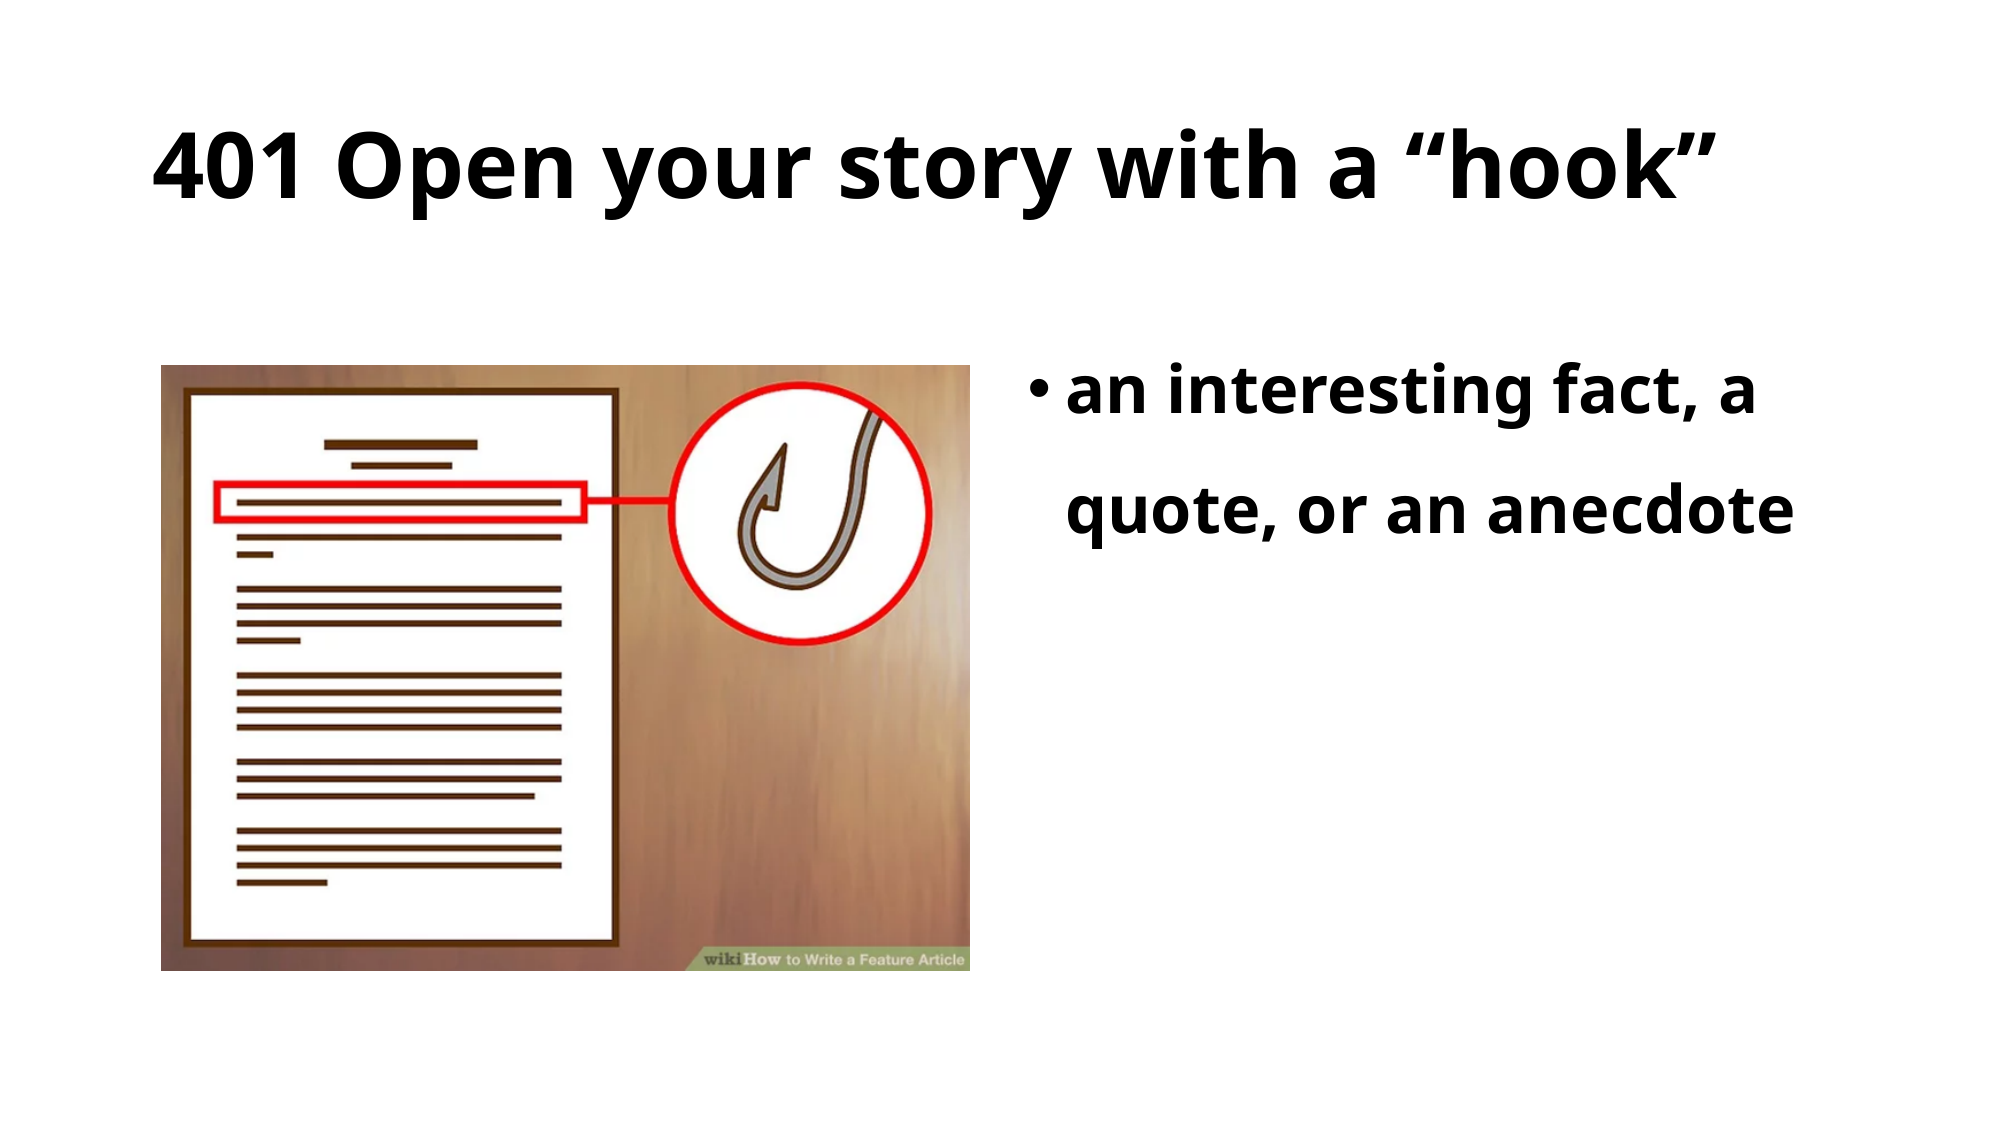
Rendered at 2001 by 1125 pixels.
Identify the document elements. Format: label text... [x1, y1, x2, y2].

list an interesting fact, a quote, or an anecdote [1012, 299, 1863, 1014]
title 401 Open your story with a “hook” [137, 59, 1863, 278]
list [161, 365, 970, 971]
